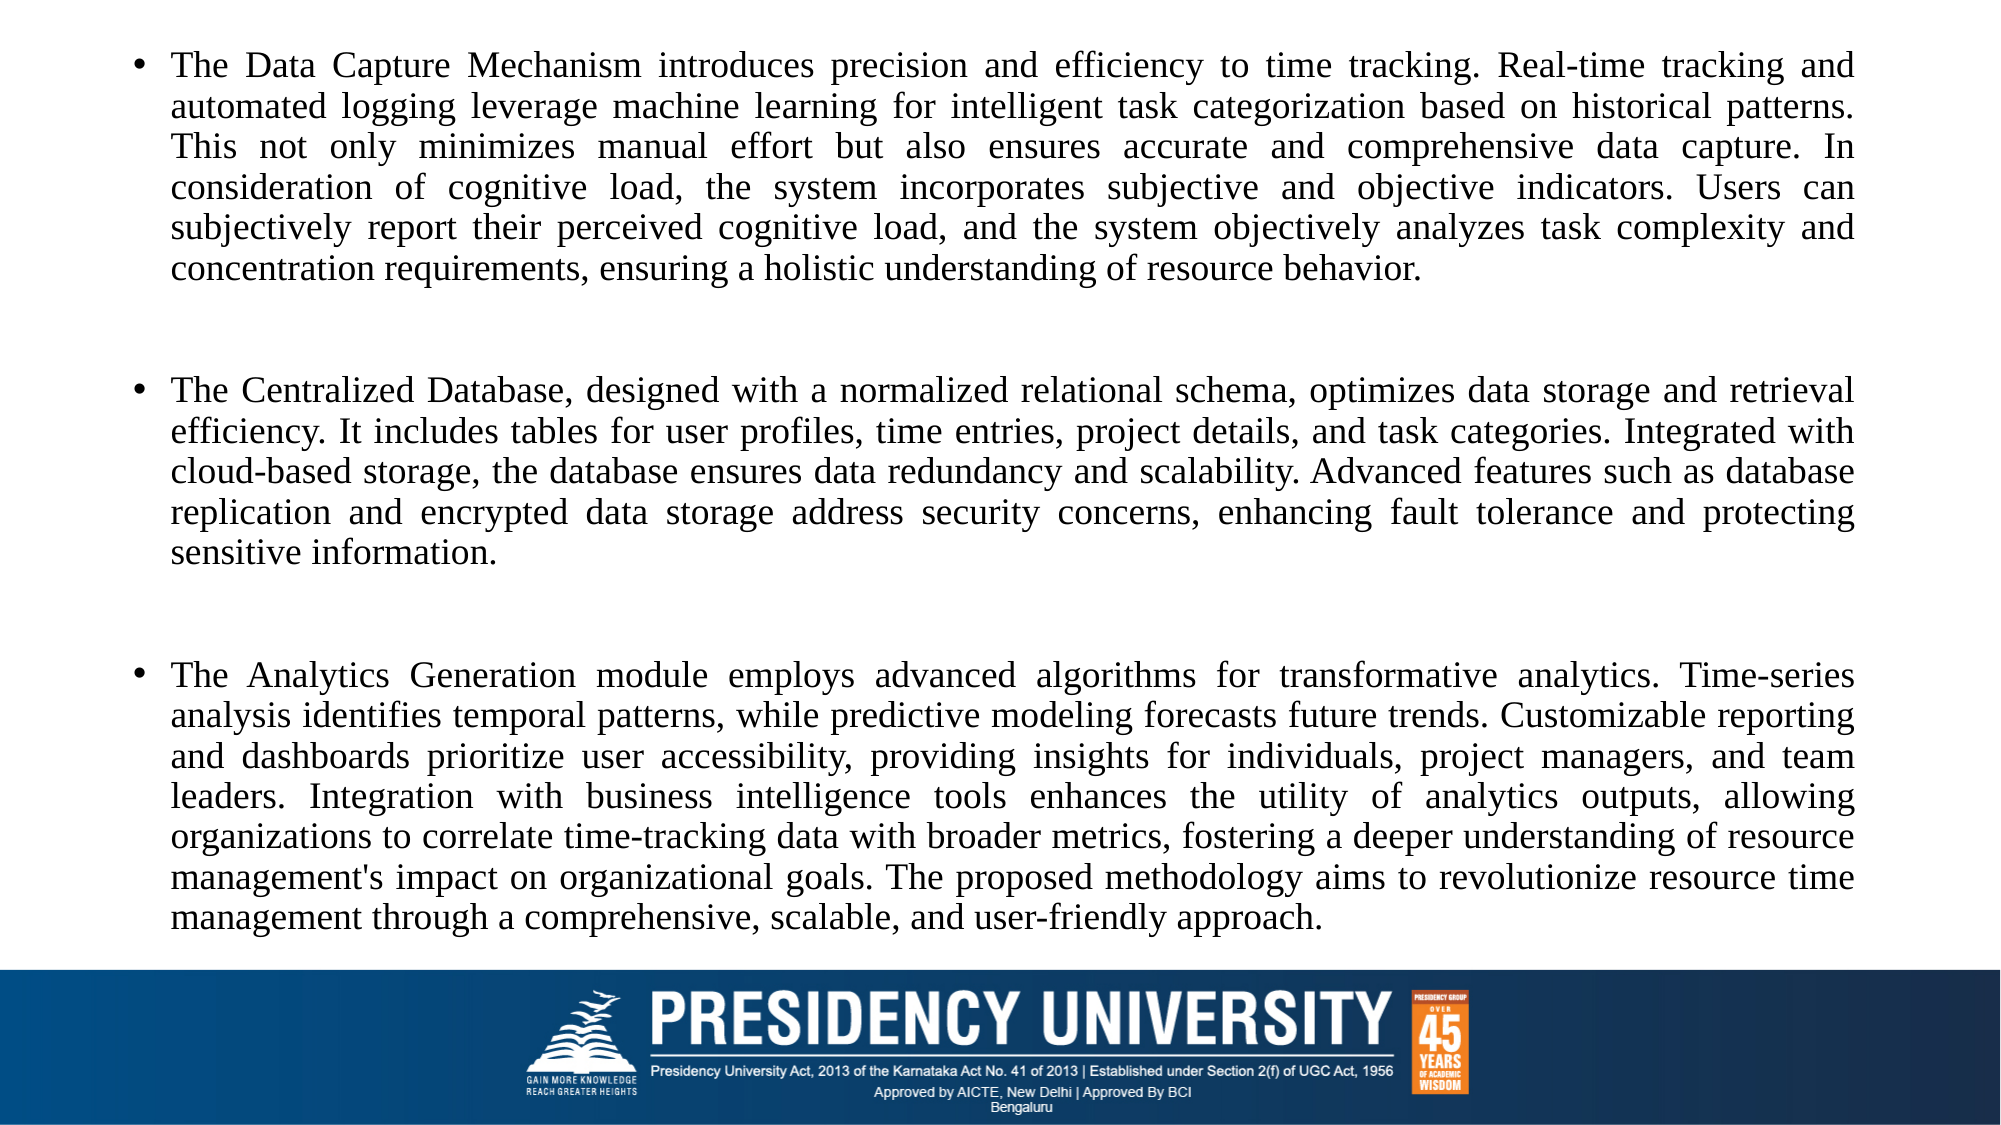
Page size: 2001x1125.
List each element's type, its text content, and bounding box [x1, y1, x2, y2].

picture [0, 0, 2001, 1125]
list The Data Capture Mechanism introduces precision and efficiency to time tracking. Real-time tracking and automated logging leverage machine learning for intelligent task categorization based on historical patterns. This not only minimizes manual effort but also ensures accurate and comprehensive data capture. In consideration of cognitive load, the system incorporates subjective and objective indicators. Users can subjectively report their perceived cognitive load, and the system objectively analyzes task complexity and concentration requirements, ensuring a holistic understanding of resource behavior. The Centralized Database, designed with a normalized relational schema, optimizes data storage and retrieval efficiency. It includes tables for user profiles, time entries, project details, and task categories. Integrated with cloud-based storage, the database ensures data redundancy and scalability. Advanced features such as database replication and encrypted data storage address security concerns, enhancing fault tolerance and protecting sensitive information. The Analytics Generation module employs advanced algorithms for transformative analytics. Time-series analysis identifies temporal patterns, while predictive modeling forecasts future trends. Customizable reporting and dashboards prioritize user accessibility, providing insights for individuals, project managers, and team leaders. Integration with business intelligence tools enhances the utility of analytics outputs, allowing organizations to correlate time-tracking data with broader metrics, fostering a deeper understanding of resource management's impact on organizational goals. The proposed methodology aims to revolutionize resource time management through a comprehensive, scalable, and user-friendly approach. [118, 38, 1873, 952]
